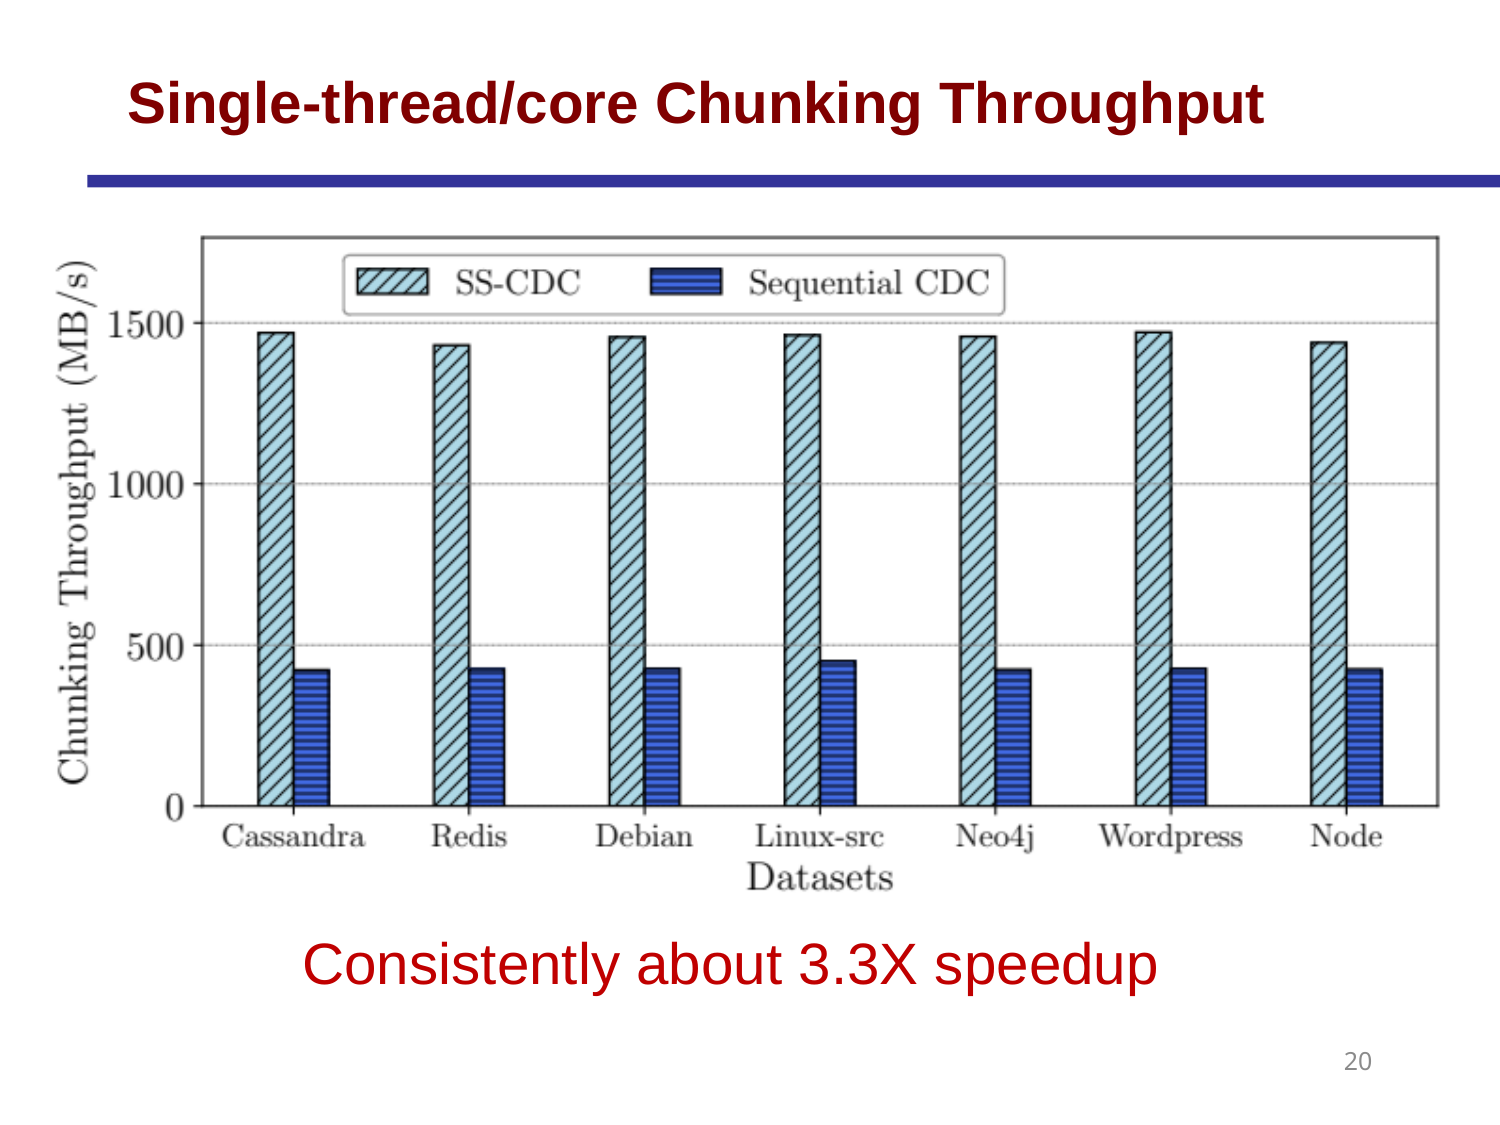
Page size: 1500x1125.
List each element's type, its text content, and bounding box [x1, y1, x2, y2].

title Single-thread/core Chunking Throughput [112, 50, 1388, 150]
list Consistently about 3.3X speedup [287, 931, 1286, 1025]
picture [29, 202, 1471, 923]
slide_number 20 [1074, 1024, 1388, 1101]
